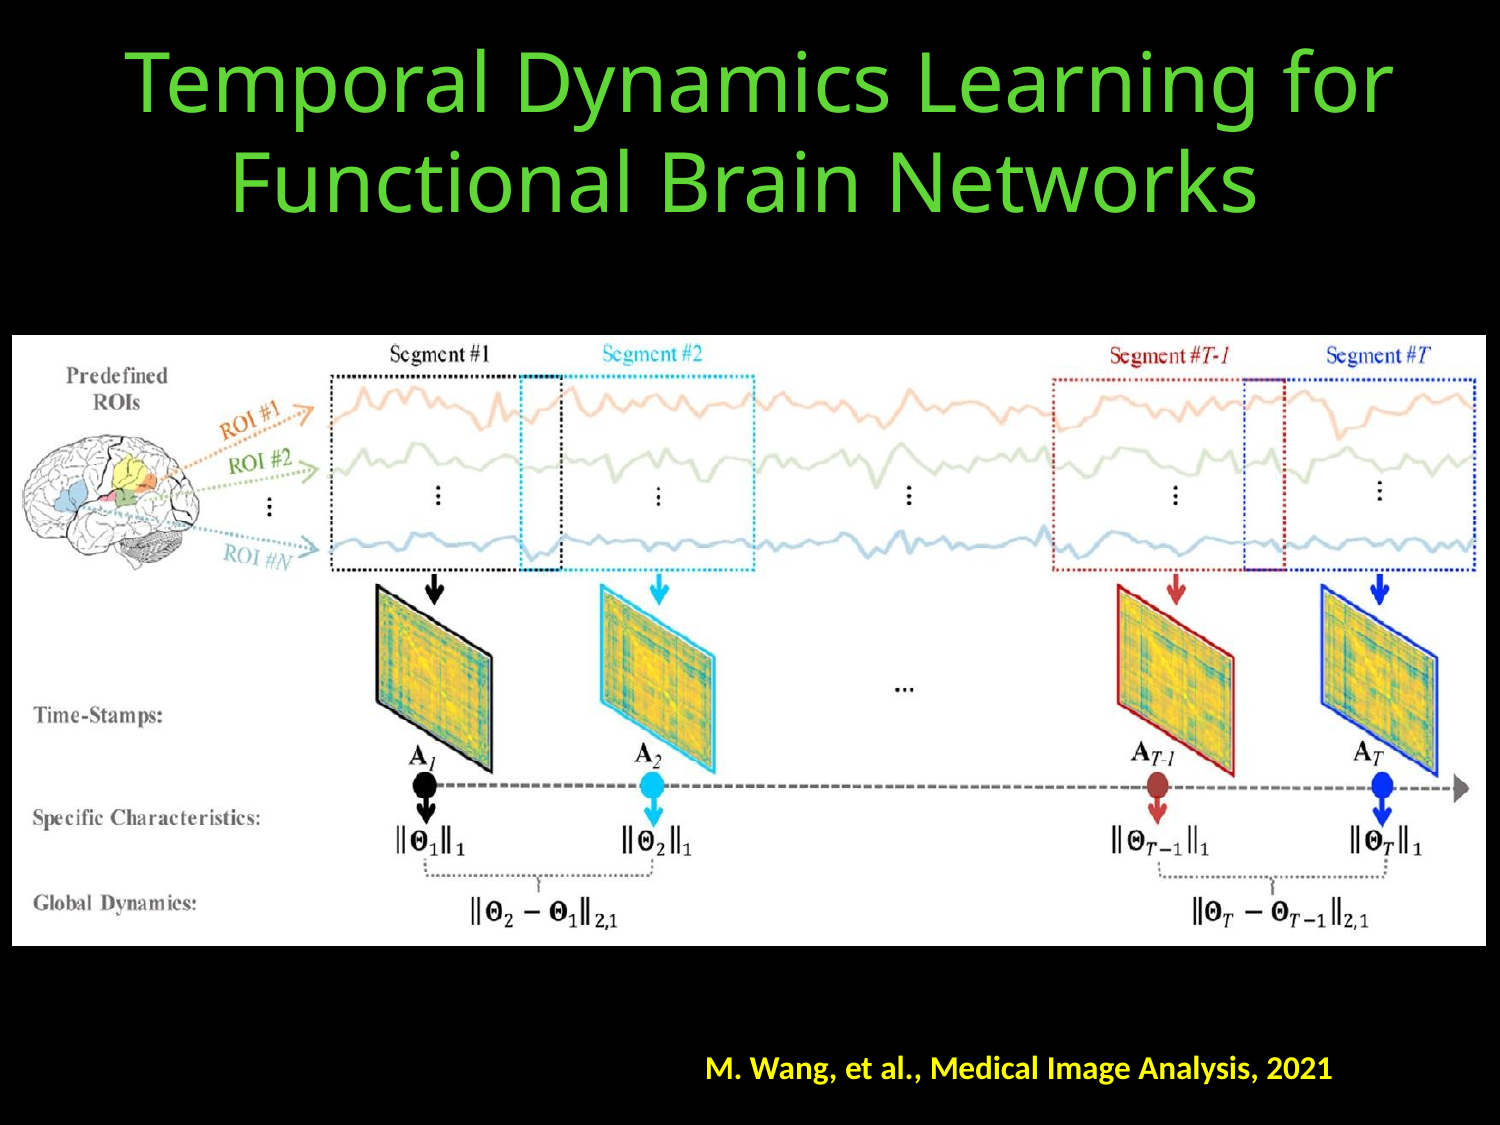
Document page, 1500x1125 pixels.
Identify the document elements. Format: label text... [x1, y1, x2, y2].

picture [12, 335, 1486, 946]
text_box M. Wang, et al., Medical Image Analysis, 2021 [702, 1044, 1343, 1086]
title Temporal Dynamics Learning for Functional Brain Networks [122, 27, 1419, 230]
